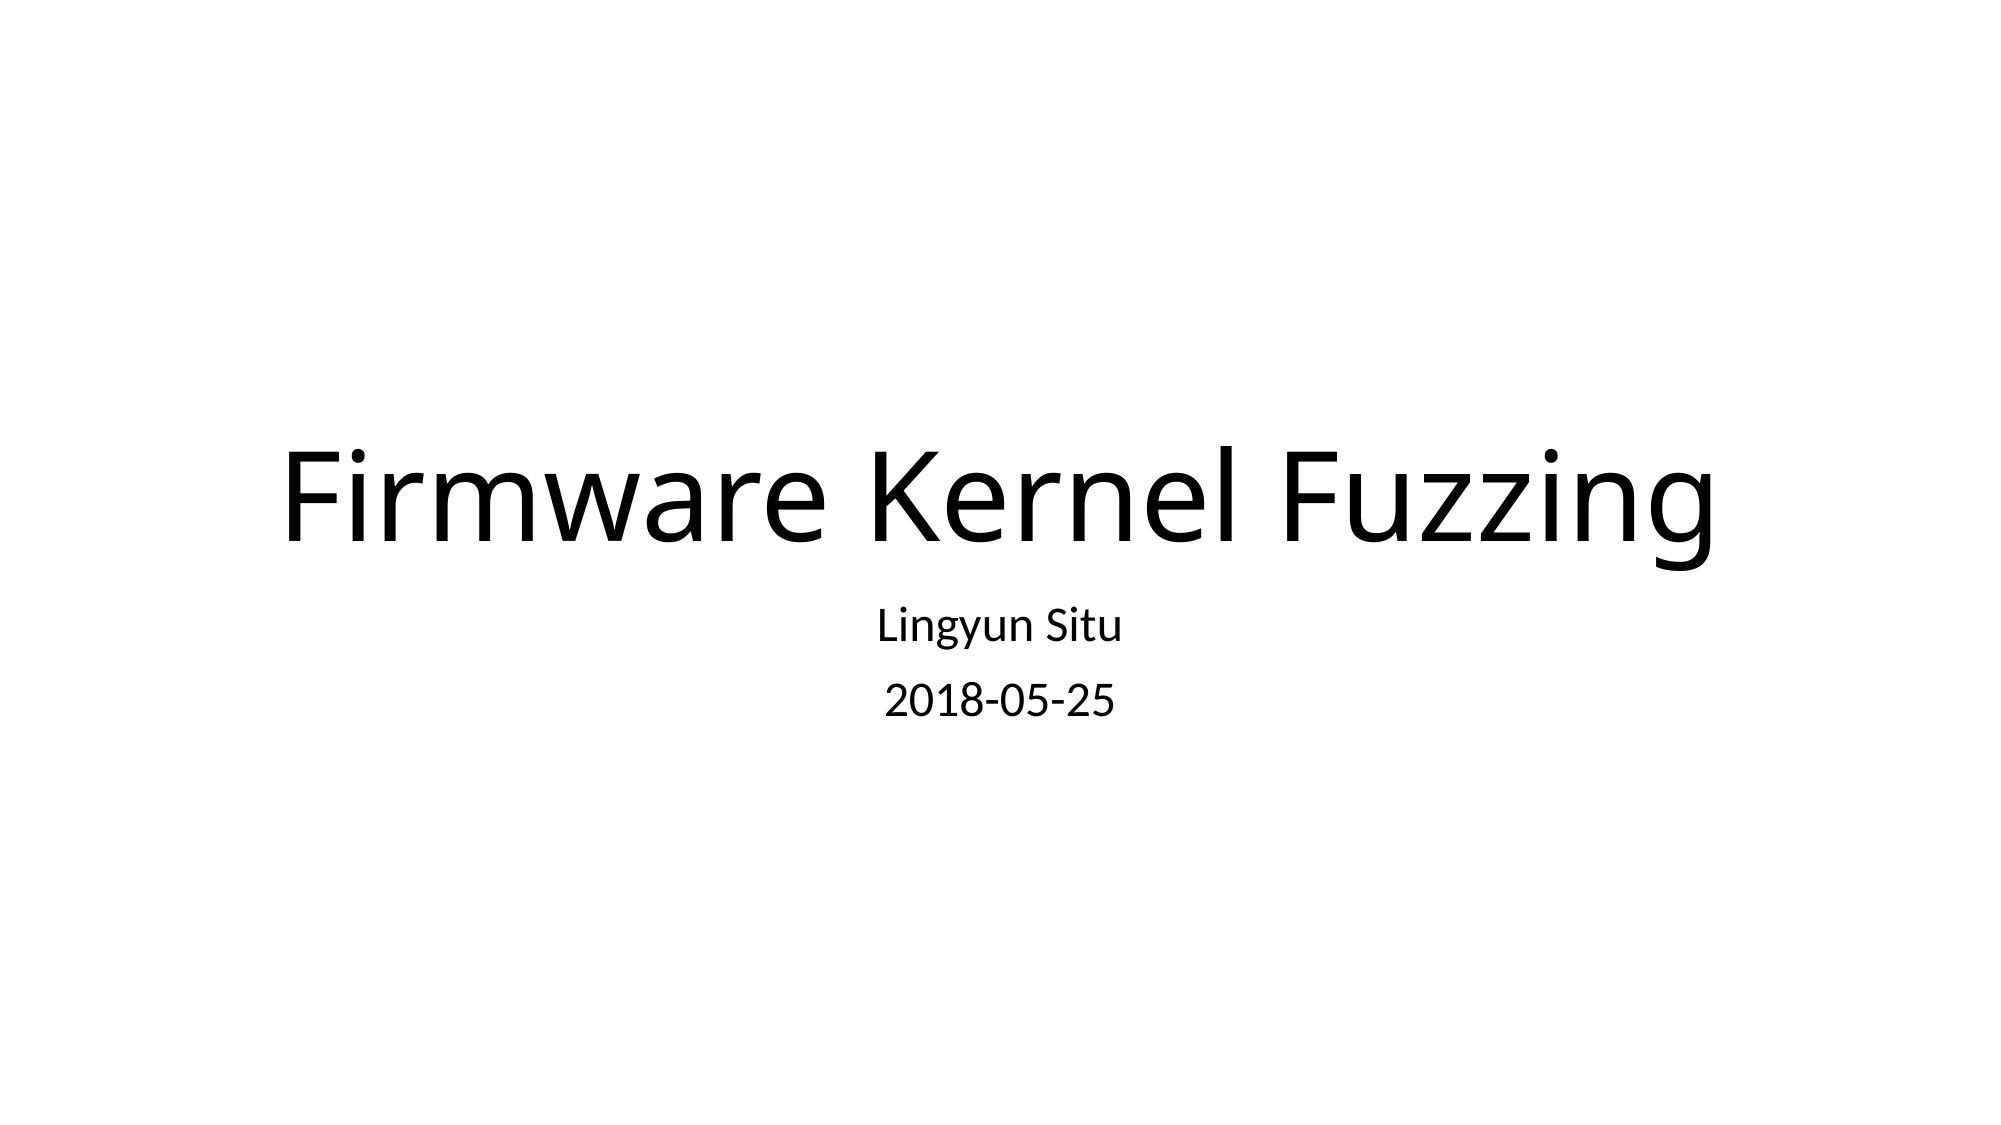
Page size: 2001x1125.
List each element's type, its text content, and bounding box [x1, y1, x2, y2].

subtitle Lingyun Situ 2018-05-25 [249, 590, 1750, 863]
title Firmware Kernel Fuzzing [249, 184, 1750, 576]
